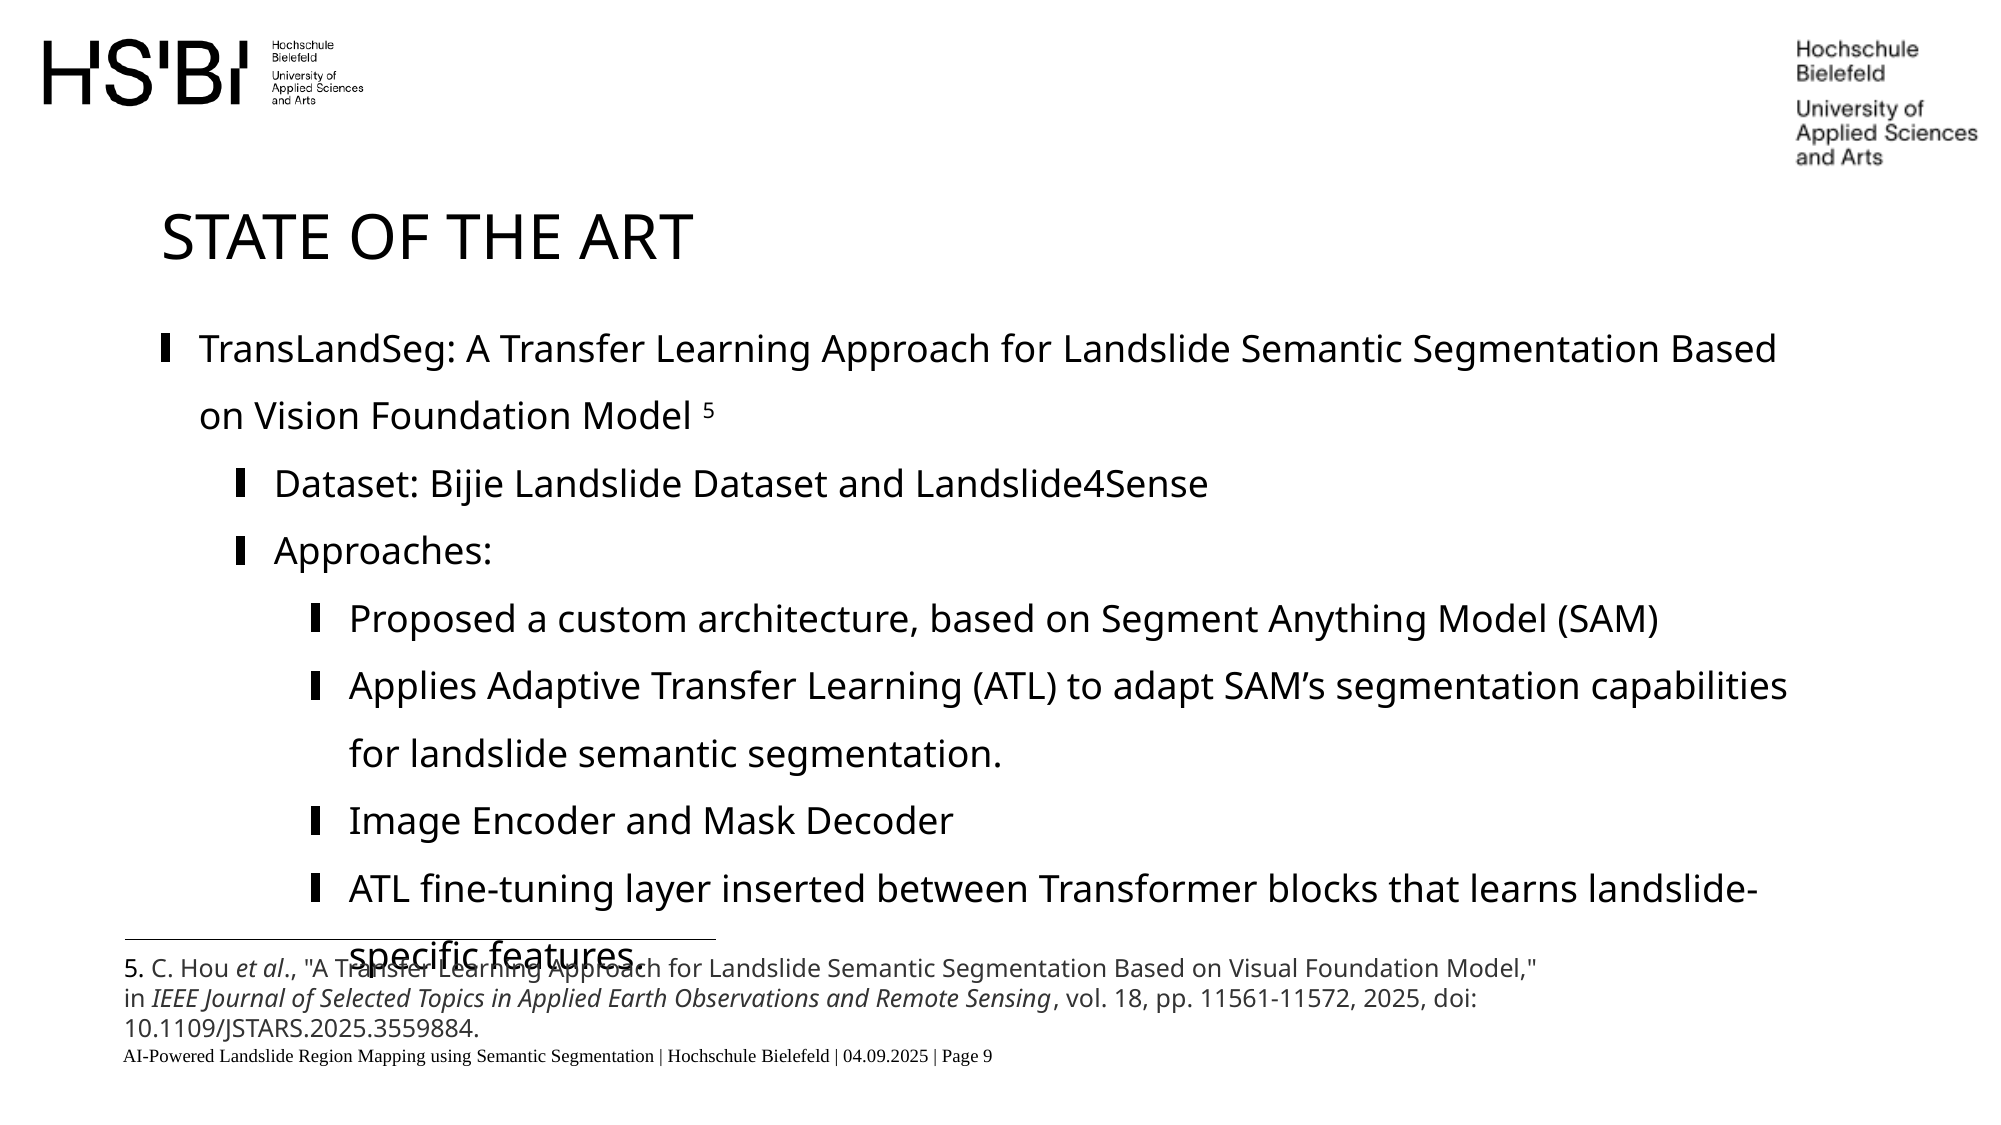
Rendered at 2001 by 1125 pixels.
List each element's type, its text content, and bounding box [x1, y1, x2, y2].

text_box AI-Powered Landslide Region Mapping using Semantic Segmentation | Hochschule Bielefeld | 04.09.2025 | Page 9 [108, 1050, 1108, 1074]
text_box 5. C. Hou et al., "A Transfer Learning Approach for Landslide Semantic Segmentation Based on Visual Foundation Model," in IEEE Journal of Selected Topics in Applied Earth Observations and Remote Sensing, vol. 18, pp. 11561-11572, 2025, doi: 10.1109/JSTARS.2025.3559884. [108, 944, 1627, 1050]
text_box State of the art [161, 205, 1797, 278]
text_box TransLandSeg: A Transfer Learning Approach for Landslide Semantic Segmentation Based on Vision Foundation Model 5 Dataset: Bijie Landslide Dataset and Landslide4Sense Approaches: Proposed a custom architecture, based on Segment Anything Model (SAM) Applies Adaptive Transfer Learning (ATL) to adapt SAM’s segmentation capabilities for landslide semantic segmentation. Image Encoder and Mask Decoder ATL fine-tuning layer inserted between Transformer blocks that learns landslide-specific features. [161, 302, 1831, 906]
